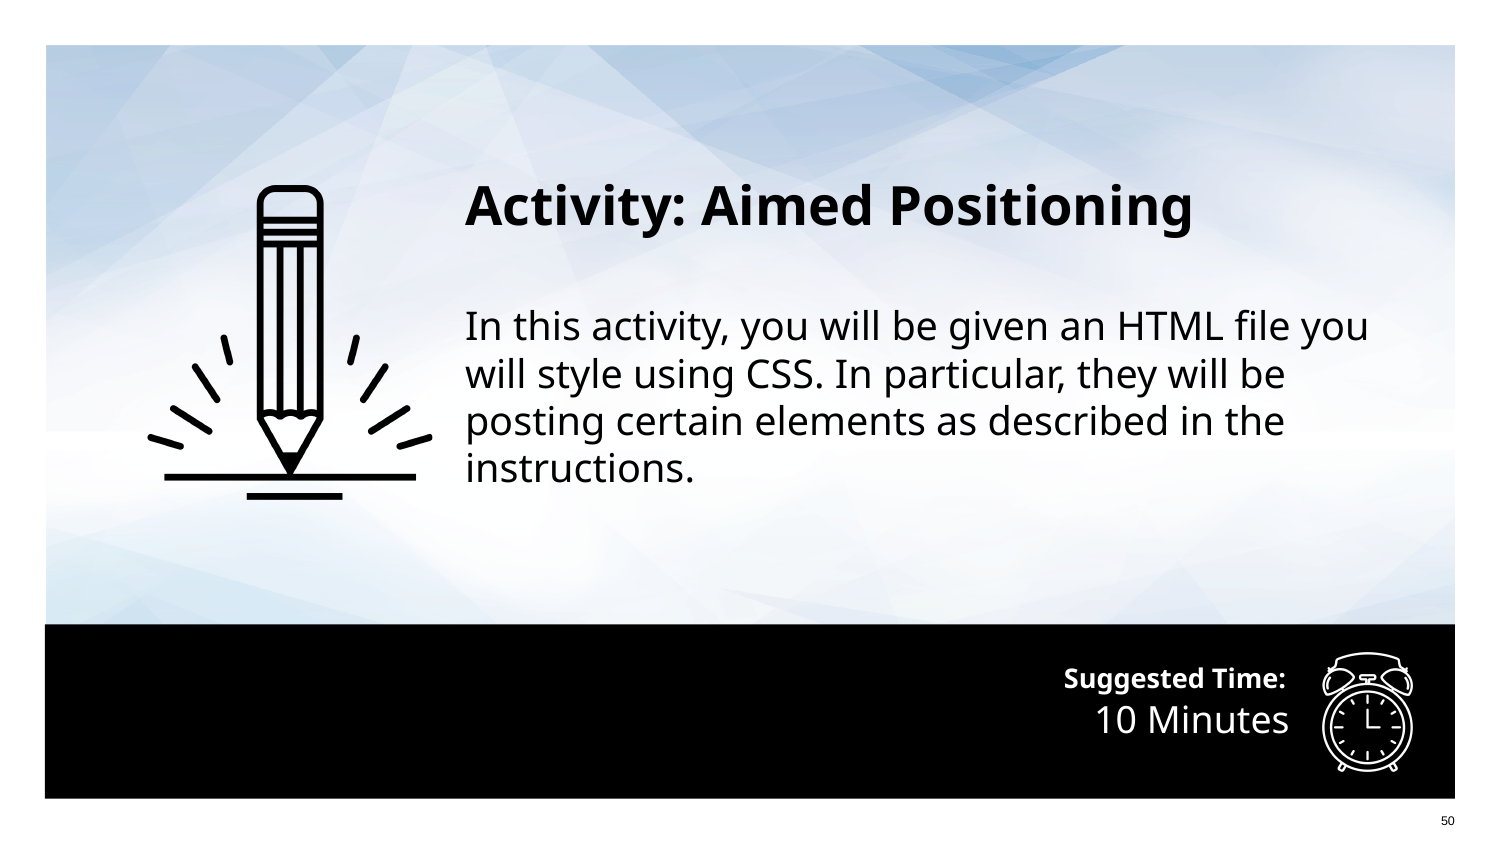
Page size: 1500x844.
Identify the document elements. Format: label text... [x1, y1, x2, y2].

title Activity: Aimed Positioning In this activity, you will be given an HTML file you will style using CSS. In particular, they will be posting certain elements as described in the instructions. [44, 171, 1483, 625]
title 10 Minutes [0, 694, 1455, 799]
slide_number ‹#› [1412, 813, 1455, 831]
picture [1322, 652, 1413, 694]
picture [45, 46, 1455, 171]
